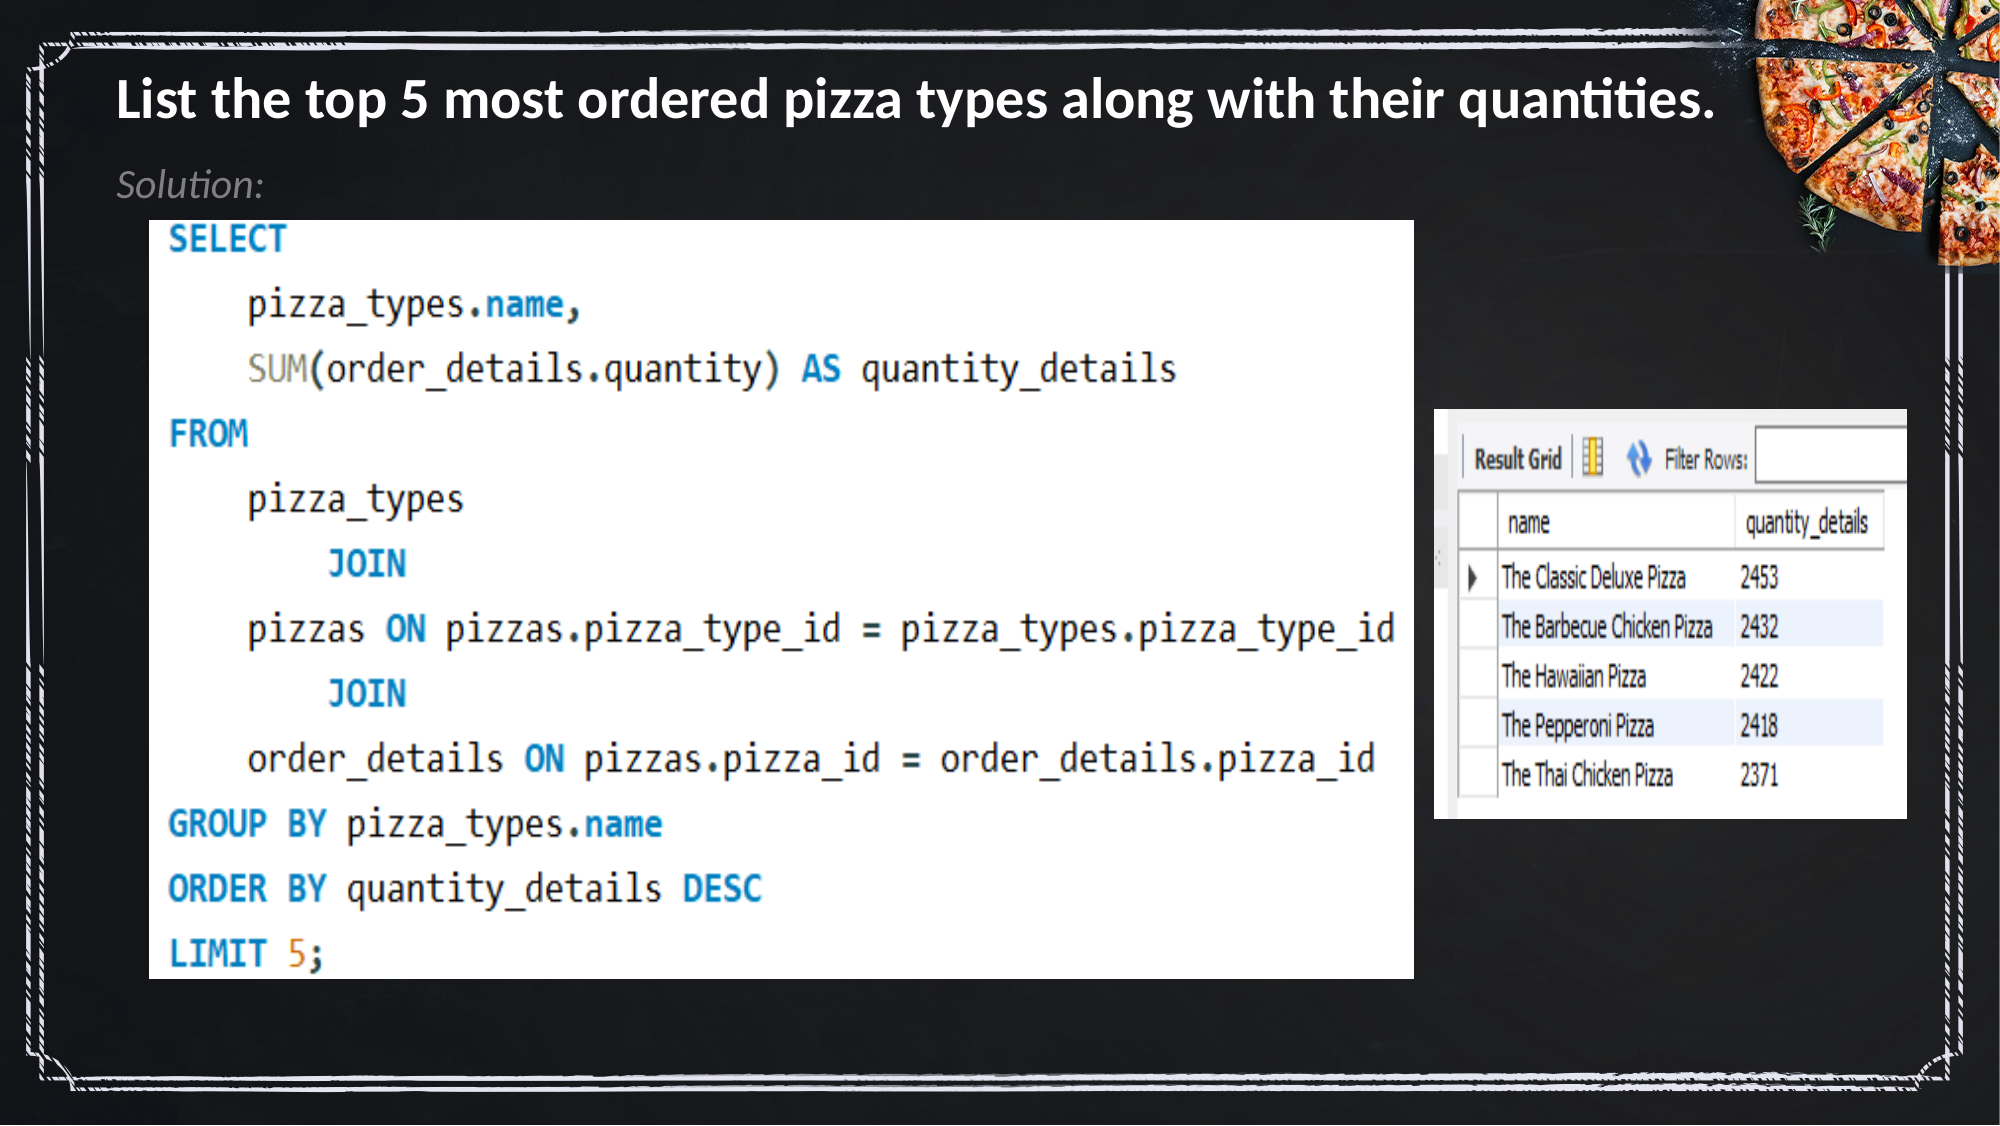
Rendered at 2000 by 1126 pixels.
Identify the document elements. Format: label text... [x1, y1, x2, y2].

list Solution: [99, 150, 1900, 1036]
picture [0, 0, 2000, 1125]
title List the top 5 most ordered pizza types along with their quantities. [99, 41, 1900, 150]
